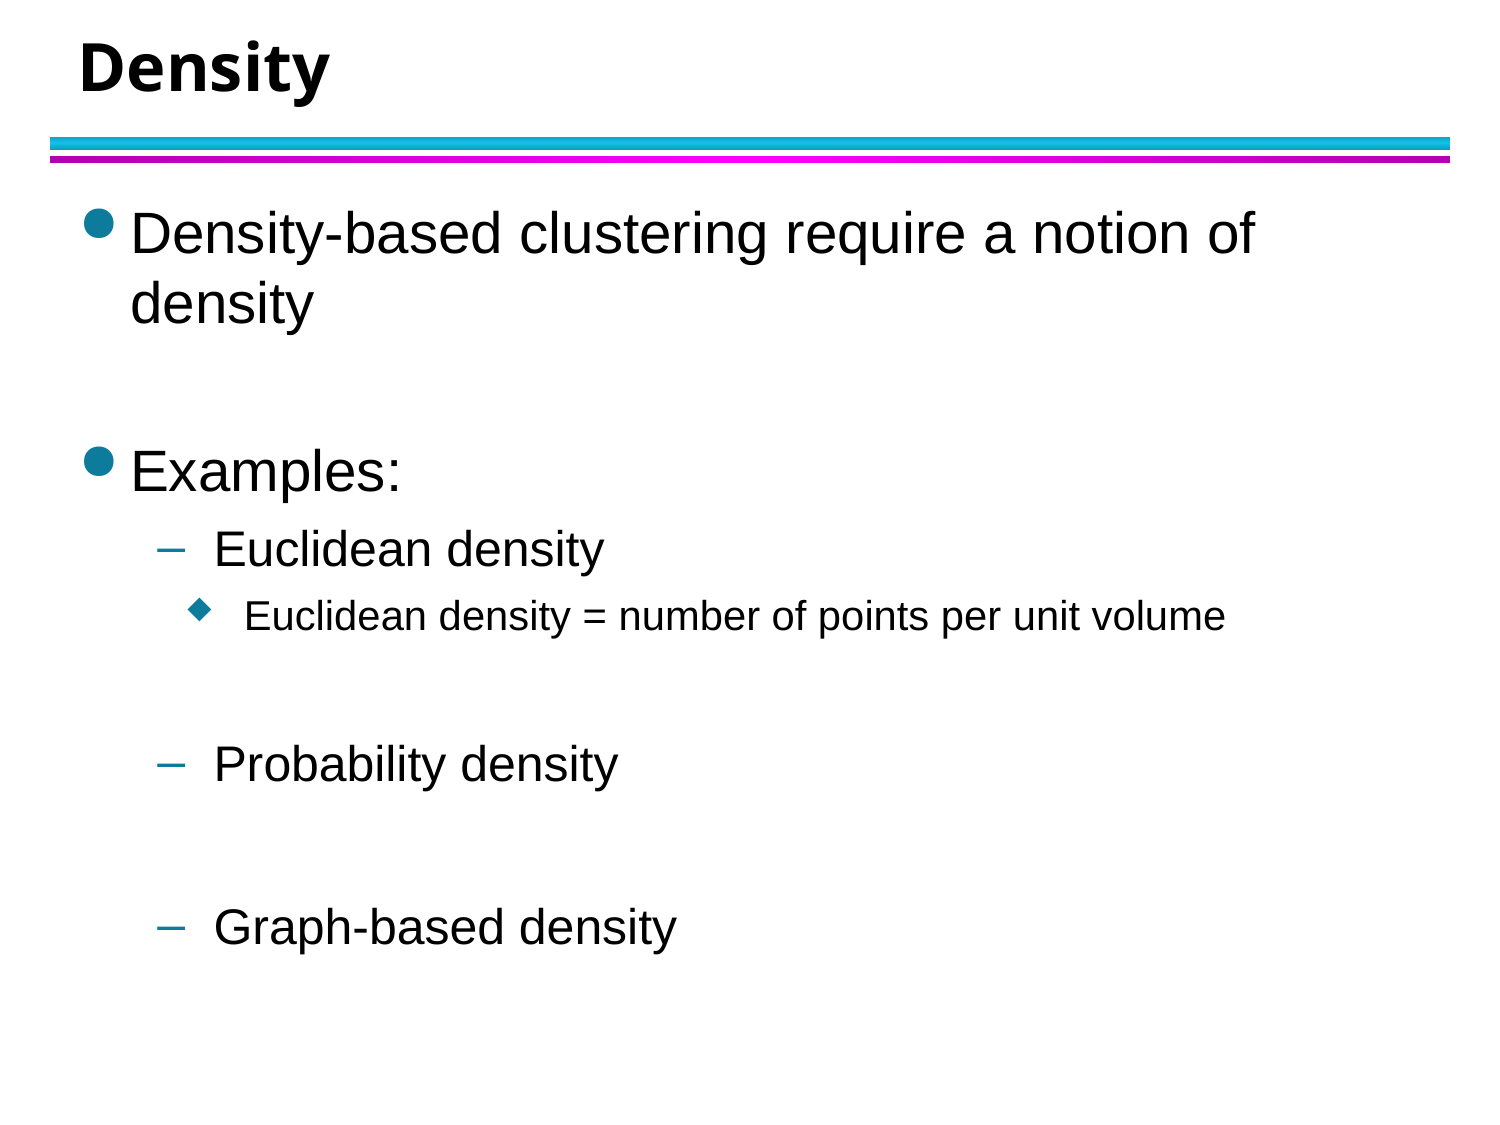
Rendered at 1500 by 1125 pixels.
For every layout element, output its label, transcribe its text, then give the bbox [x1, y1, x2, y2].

title Density [62, 24, 1421, 113]
list Density-based clustering require a notion of density Examples: Euclidean density Euclidean density = number of points per unit volume Probability density Graph-based density [67, 187, 1432, 1038]
